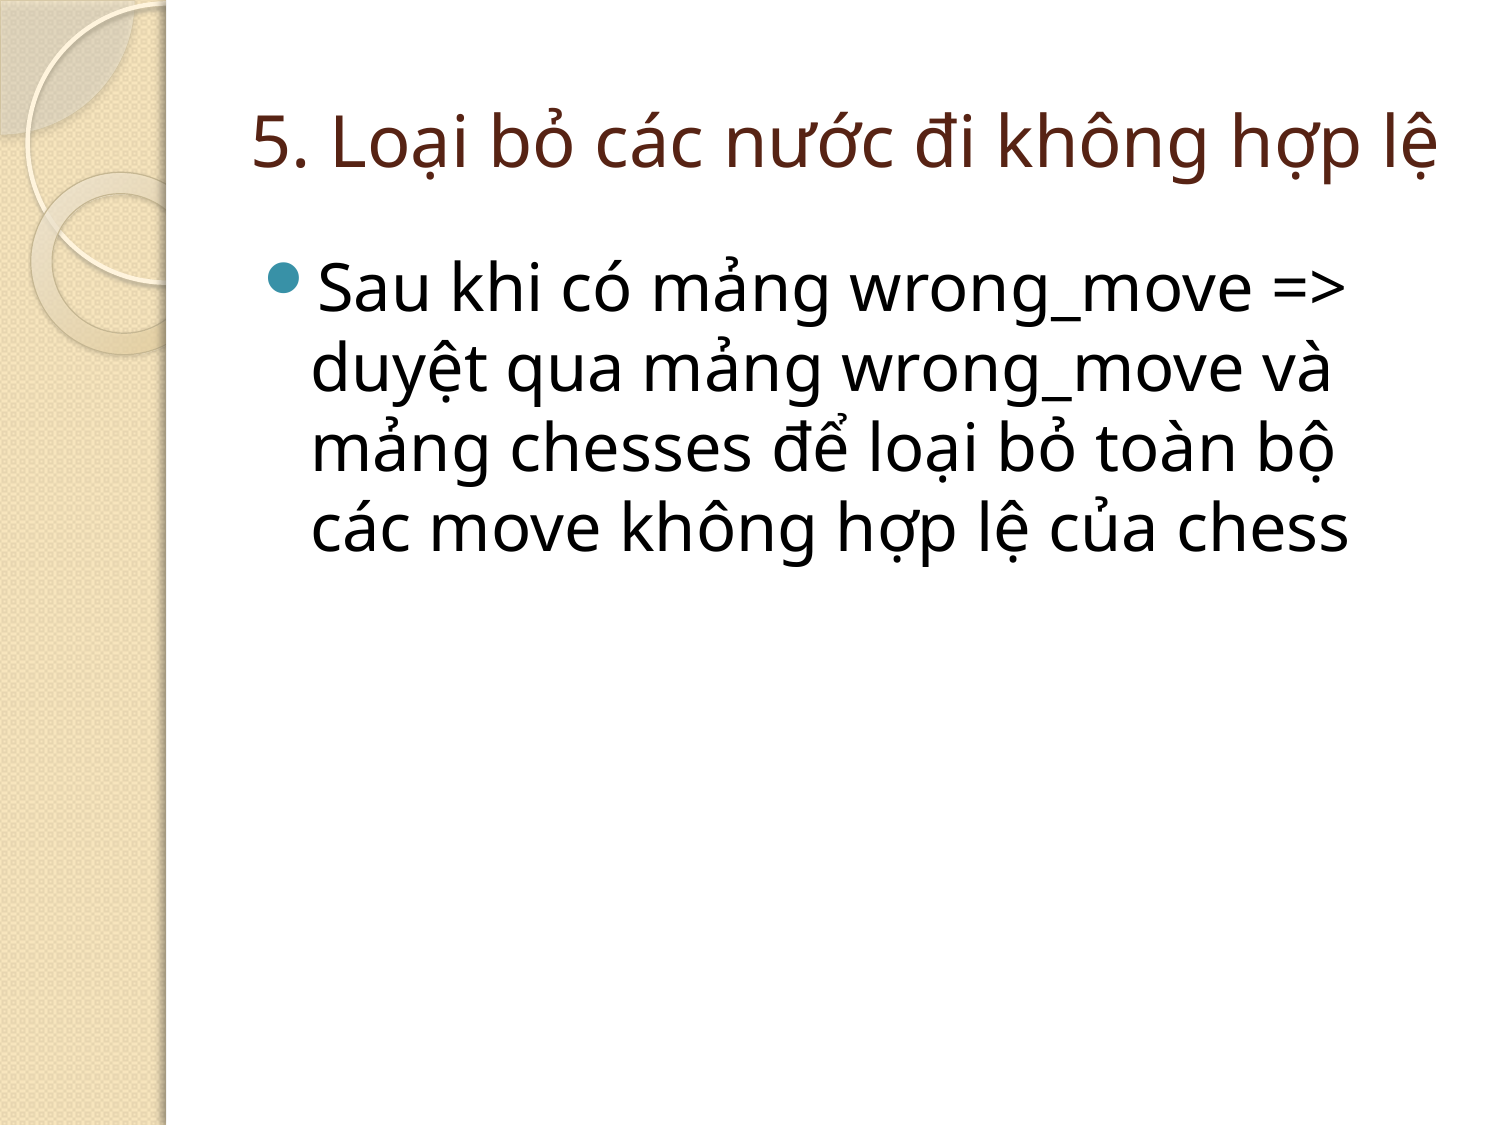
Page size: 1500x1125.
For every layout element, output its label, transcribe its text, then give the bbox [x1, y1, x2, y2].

title 5. Loại bỏ các nước đi không hợp lệ [235, 45, 1466, 233]
list Sau khi có mảng wrong_move => duyệt qua mảng wrong_move và mảng chesses để loại bỏ toàn bộ các move không hợp lệ của chess [235, 237, 1466, 1025]
